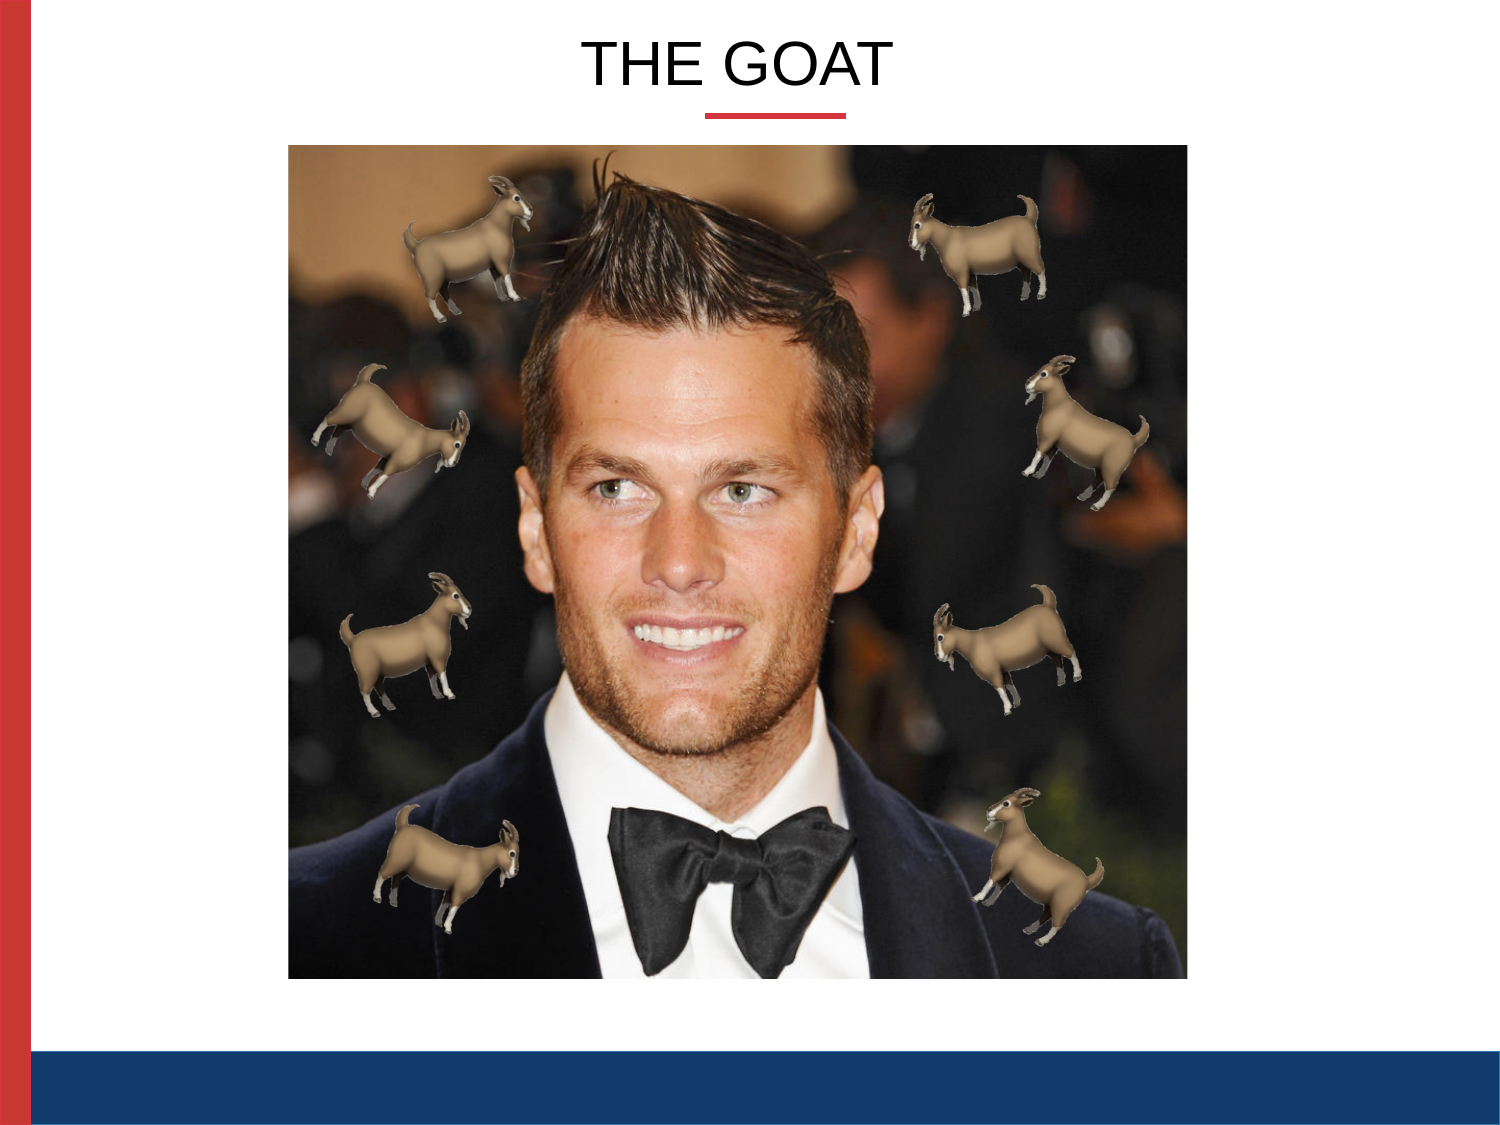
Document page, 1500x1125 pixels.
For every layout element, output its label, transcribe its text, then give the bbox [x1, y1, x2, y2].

text_box [31, 1051, 1500, 1125]
text_box THE GOAT [194, 7, 1281, 101]
text_box [0, 0, 31, 1125]
picture [287, 145, 1188, 980]
